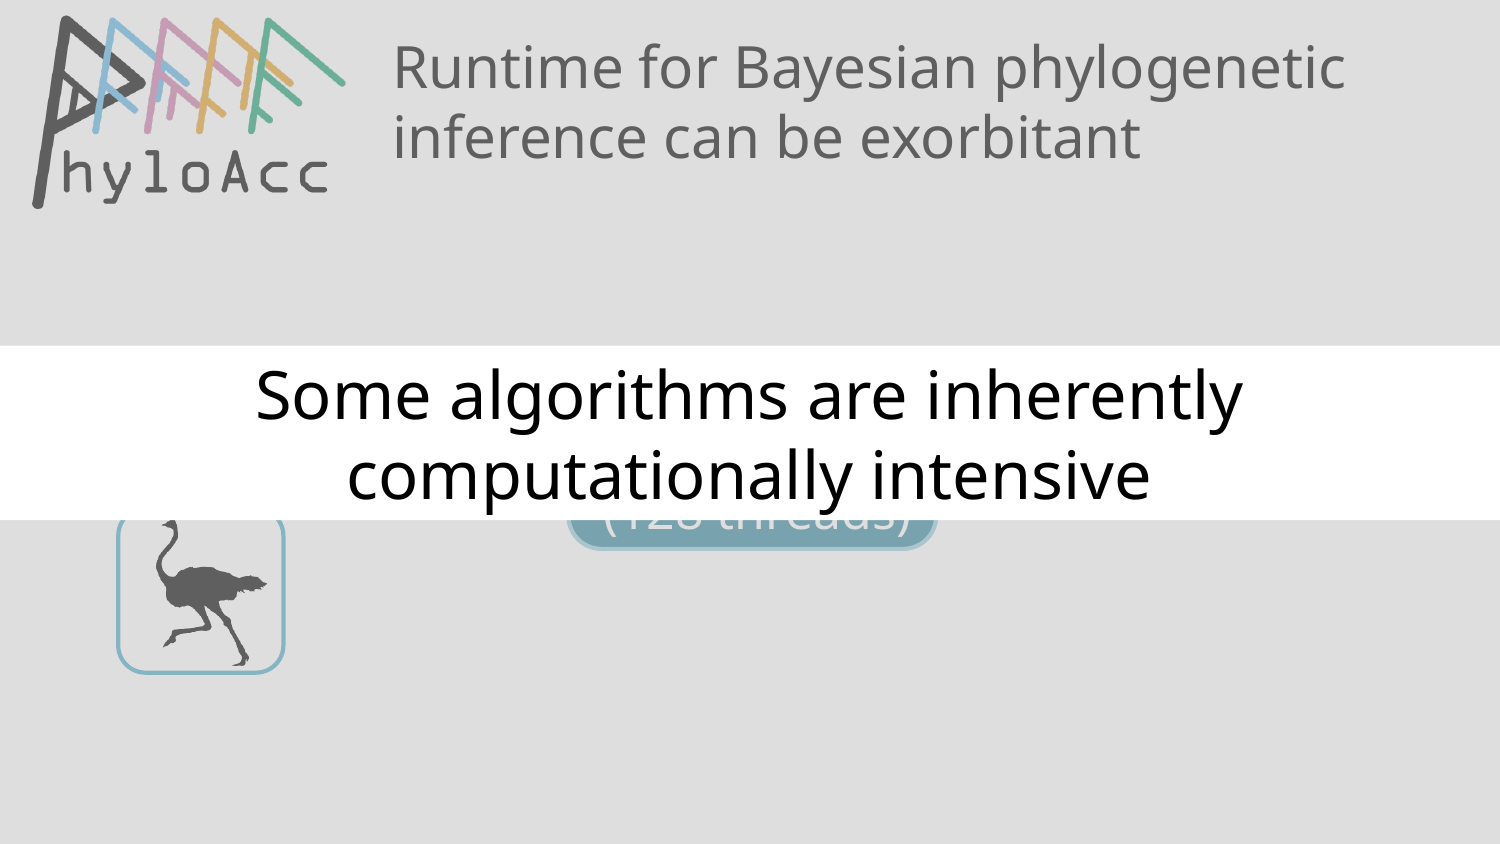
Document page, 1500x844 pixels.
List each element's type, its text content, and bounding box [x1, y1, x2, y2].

text_box [0, 521, 1500, 844]
picture [31, 14, 347, 210]
picture [155, 519, 267, 666]
text_box Some algorithms are inherently computationally intensive [0, 345, 1500, 521]
text_box [0, 0, 1500, 345]
